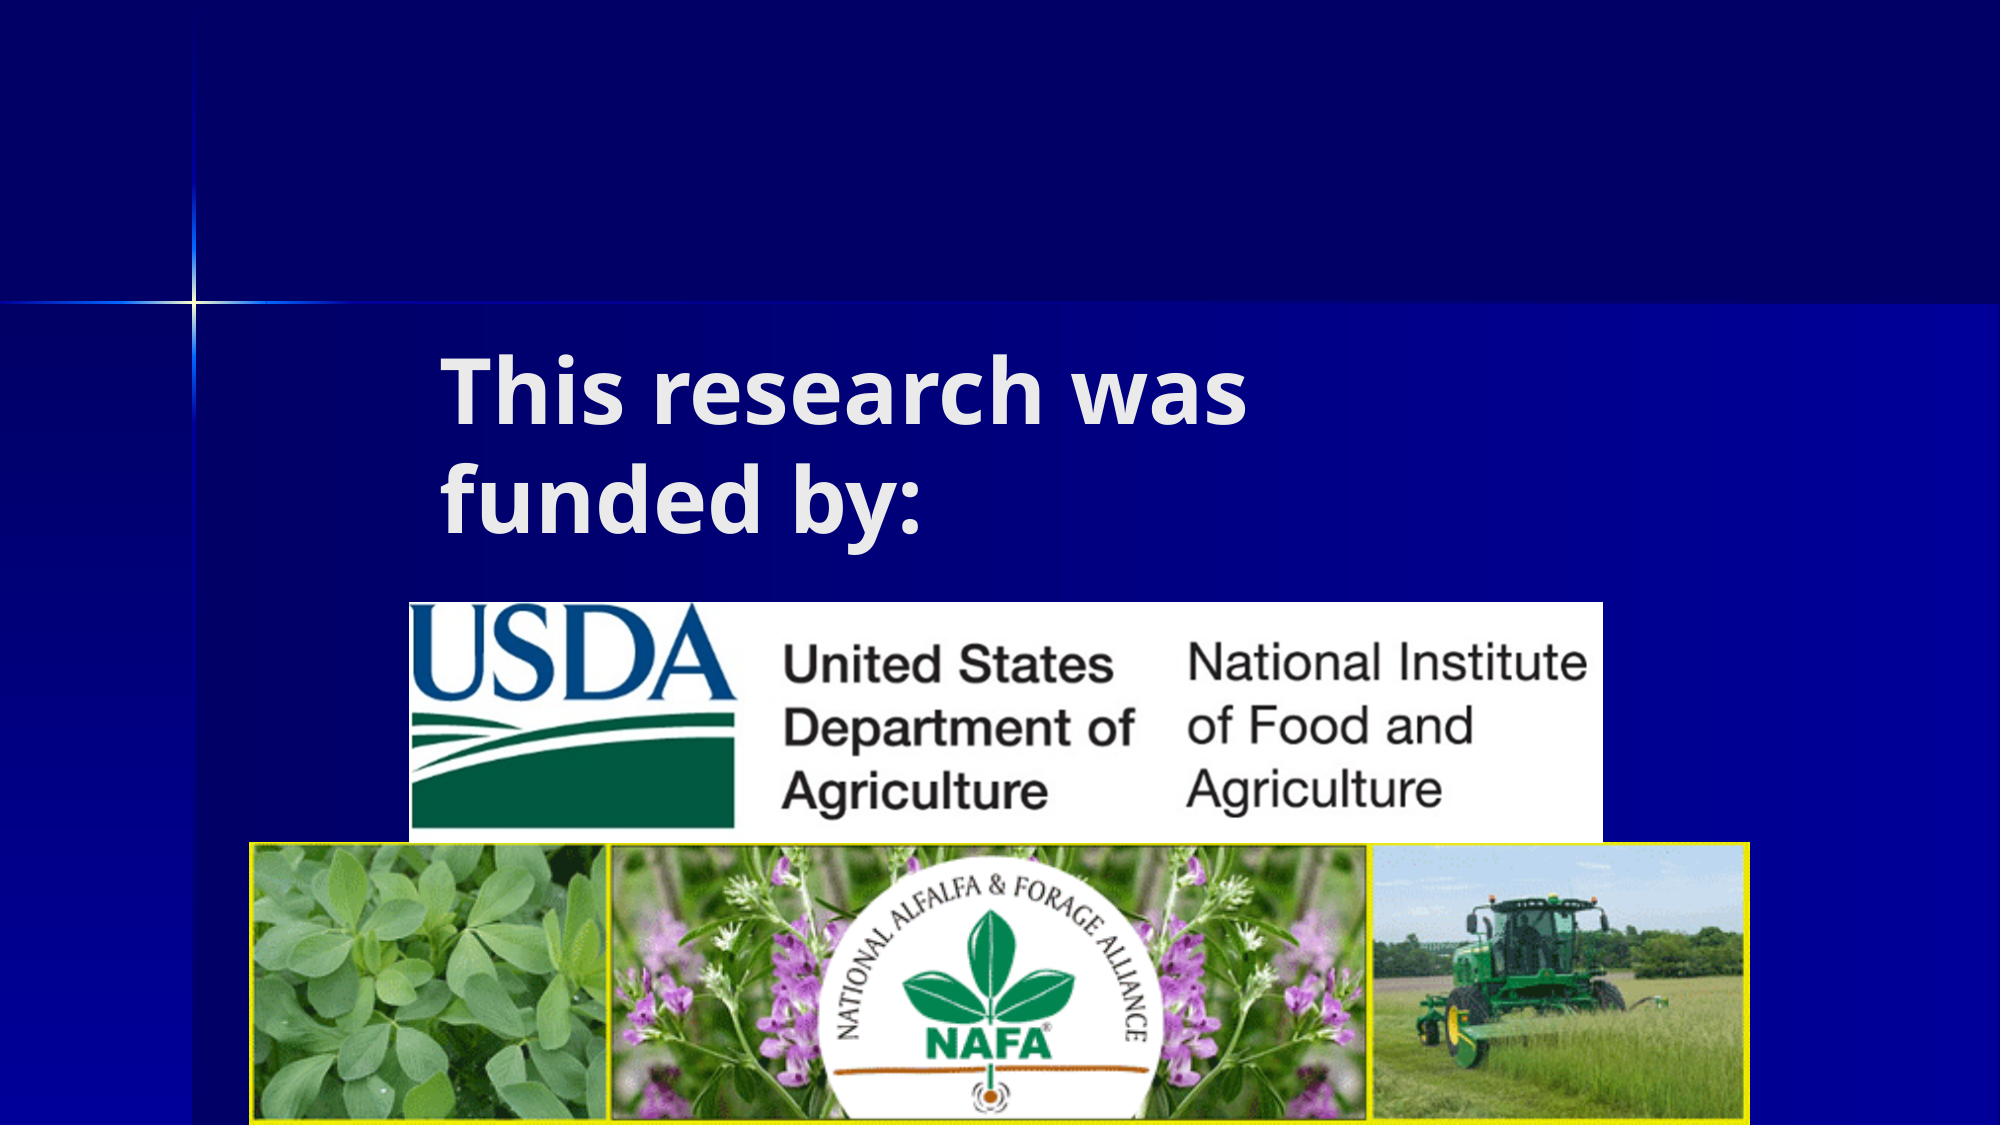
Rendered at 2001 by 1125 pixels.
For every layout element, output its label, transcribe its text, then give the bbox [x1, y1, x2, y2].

title This research was funded by: [424, 324, 1588, 561]
picture [249, 602, 1751, 1125]
